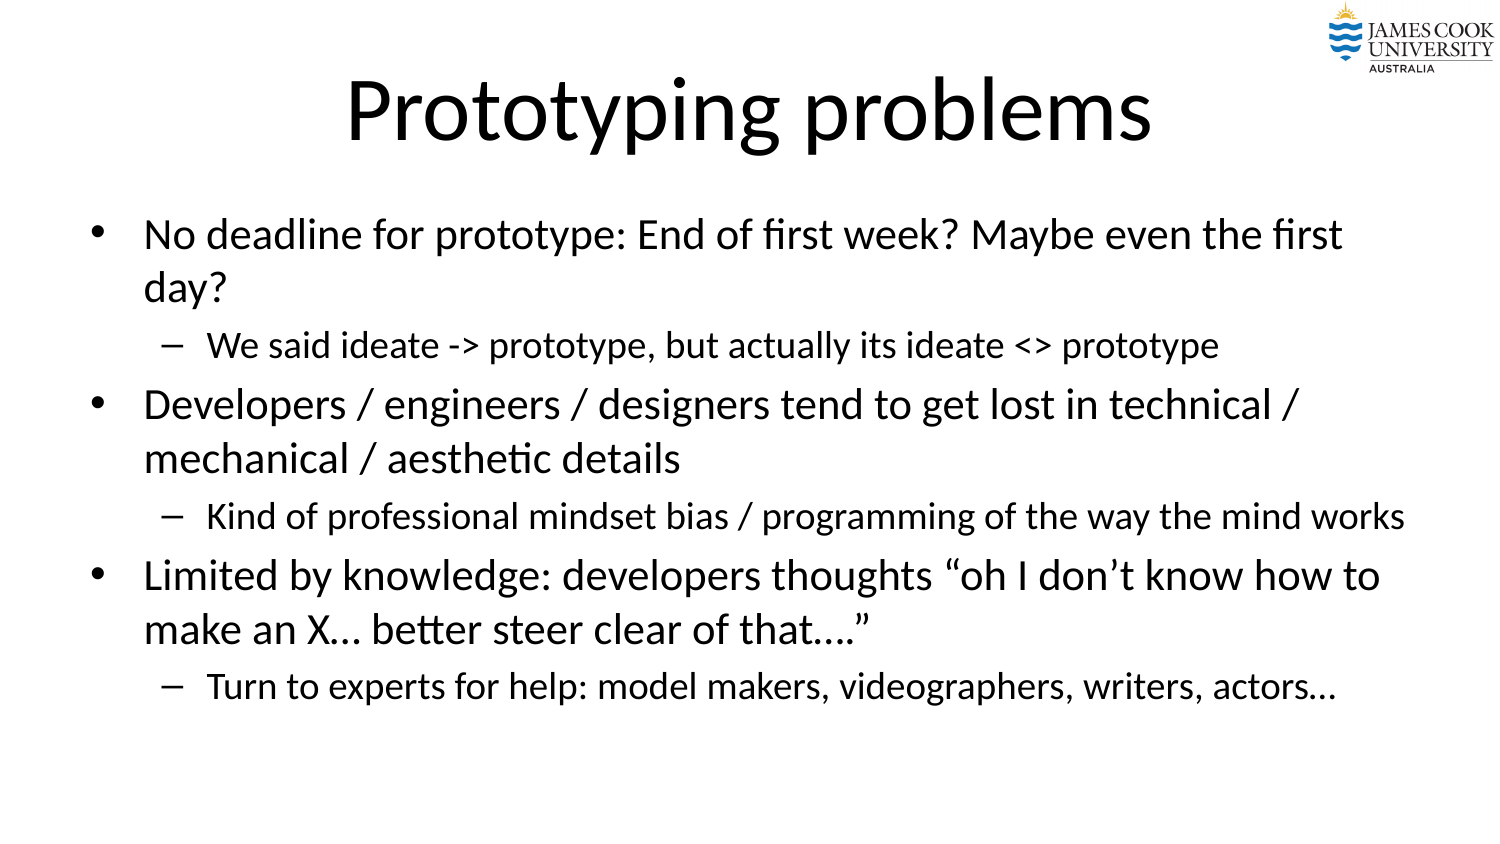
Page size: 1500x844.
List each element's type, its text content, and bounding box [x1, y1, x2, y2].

title Prototyping problems [75, 33, 1425, 175]
picture [1324, 0, 1496, 78]
list No deadline for prototype: End of first week? Maybe even the first day? We said ideate -> prototype, but actually its ideate <> prototype Developers / engineers / designers tend to get lost in technical / mechanical / aesthetic details Kind of professional mindset bias / programming of the way the mind works Limited by knowledge: developers thoughts “oh I don’t know how to make an X… better steer clear of that….” Turn to experts for help: model makers, videographers, writers, actors… [75, 196, 1425, 754]
